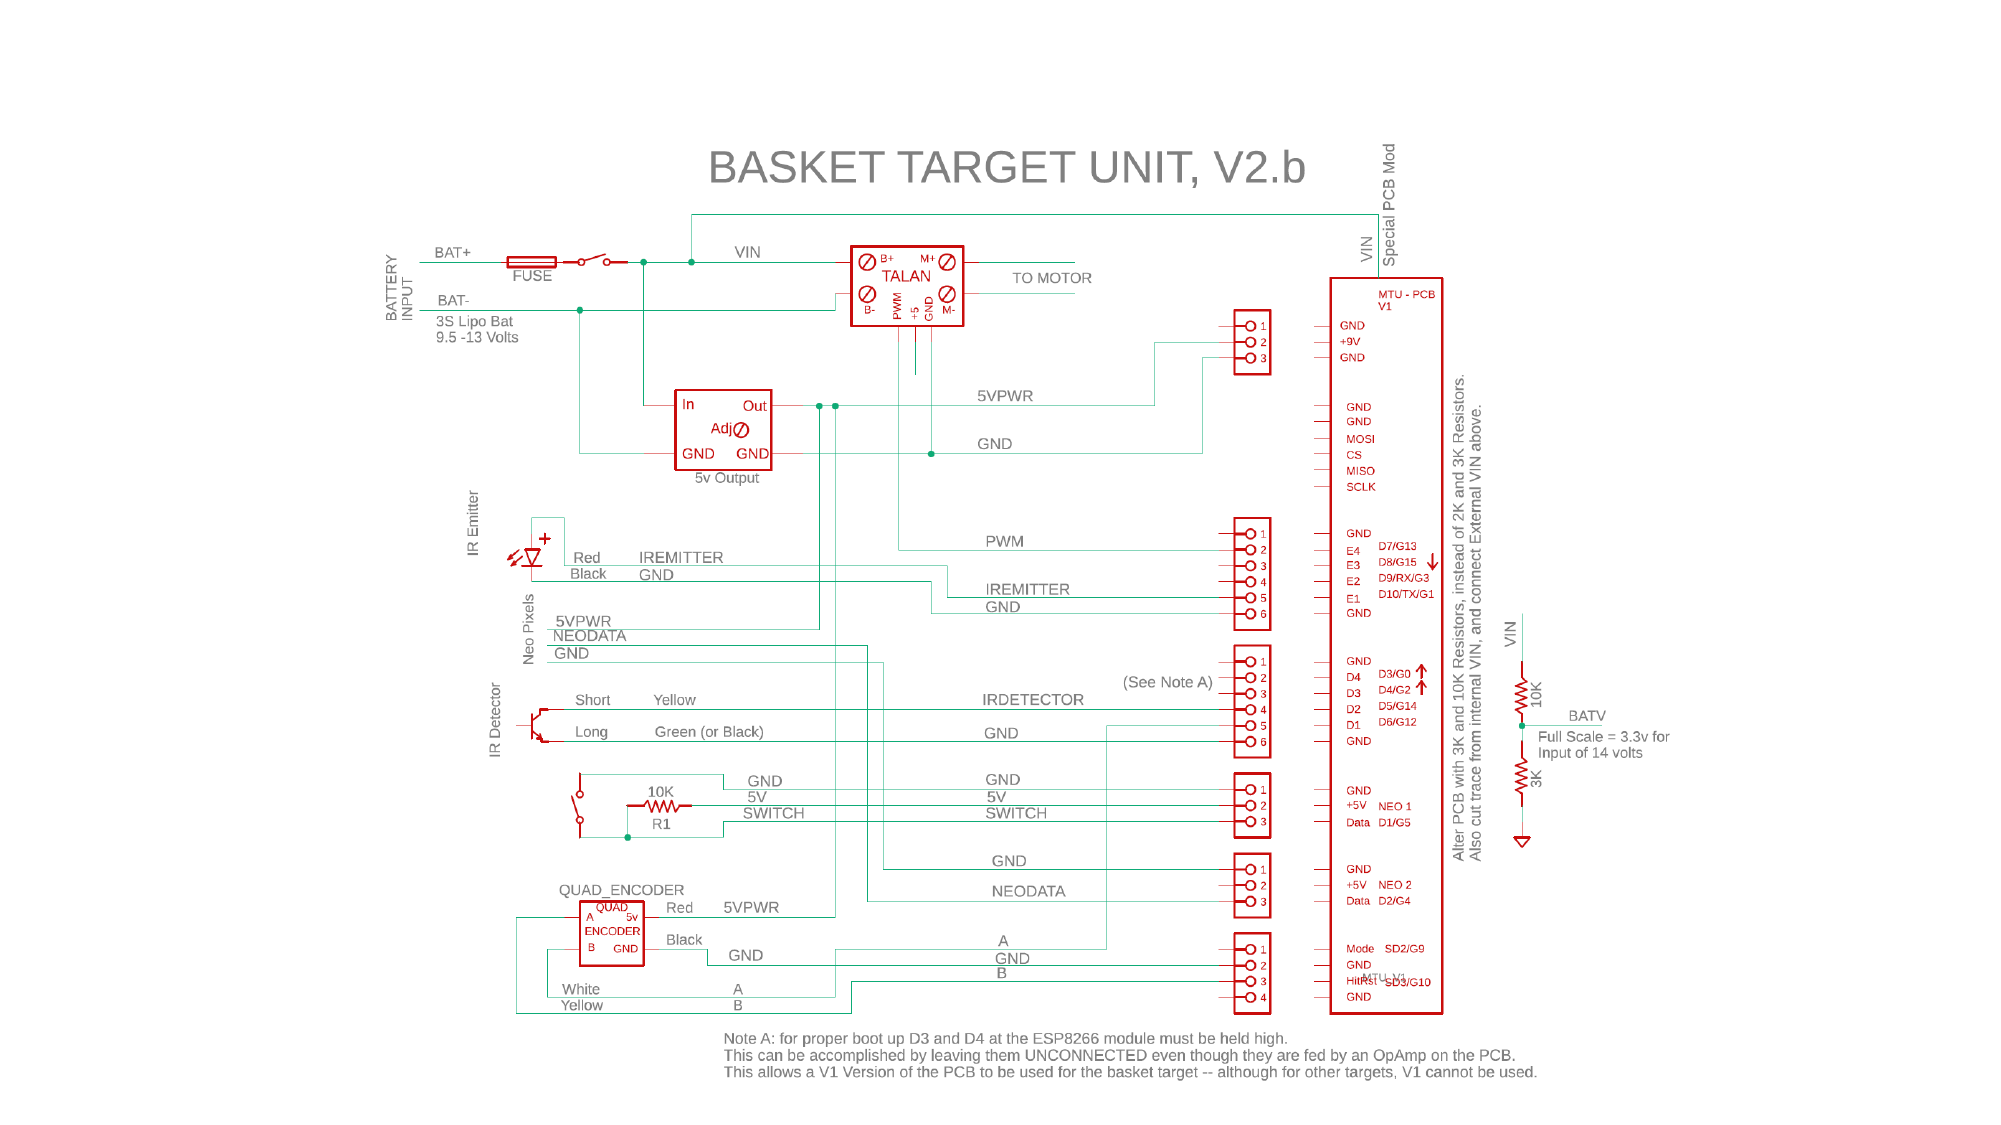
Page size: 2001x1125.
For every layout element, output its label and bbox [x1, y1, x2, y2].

picture [349, 116, 1692, 1117]
